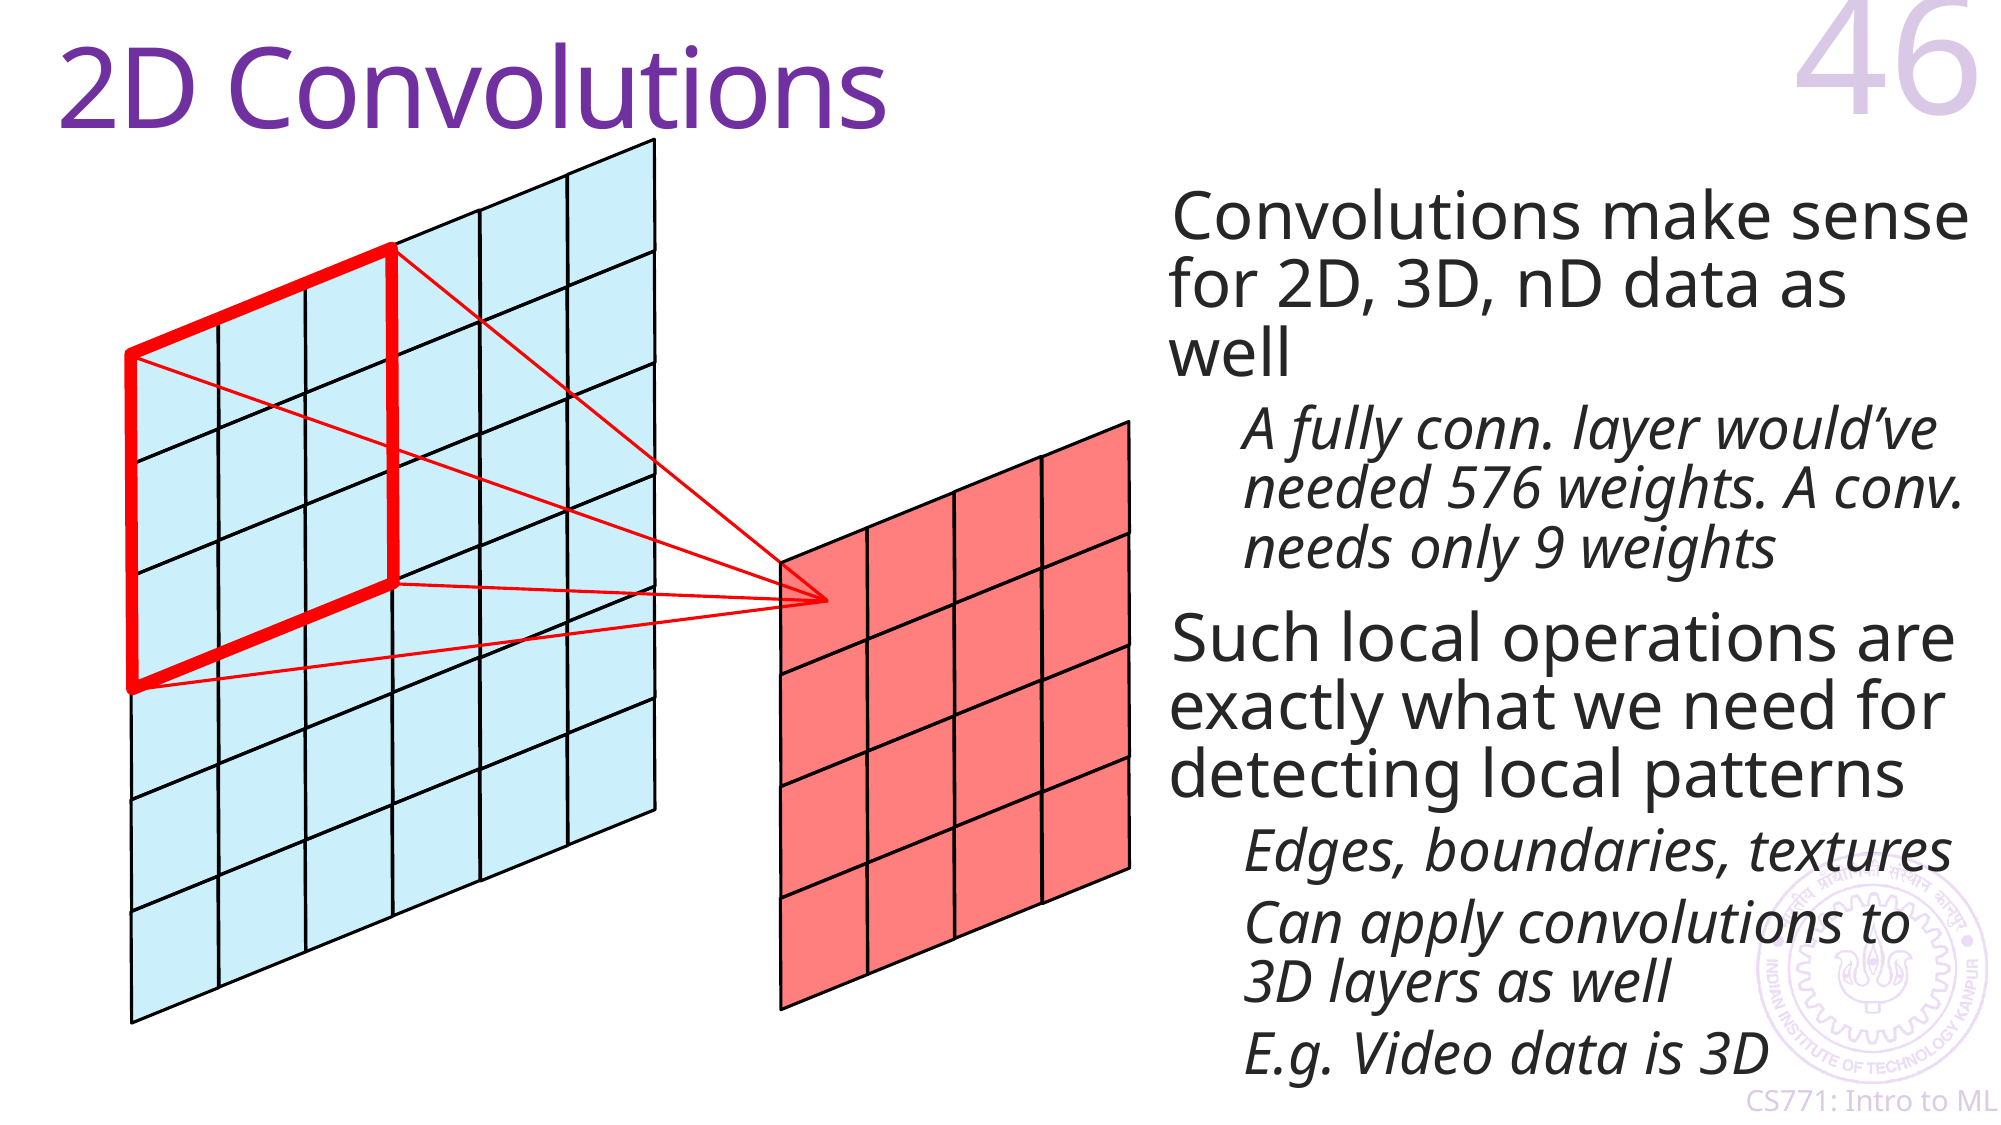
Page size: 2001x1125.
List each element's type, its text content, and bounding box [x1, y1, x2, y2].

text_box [58, 247, 829, 691]
slide_number 36 [610, 143, 652, 160]
text_box [953, 567, 1041, 714]
text_box [953, 790, 1041, 940]
text_box [1040, 755, 1131, 905]
text_box [779, 639, 866, 785]
text_box [1040, 532, 1131, 679]
text_box [779, 750, 866, 897]
list Convolutions make sense for 2D, 3D, nD data as well A fully conn. layer would’ve needed 576 weights. A conv. needs only 9 weights Such local operations are exactly what we need for detecting local patterns Edges, boundaries, textures Can apply convolutions to 3D layers as well E.g. Video data is 3D [1138, 178, 2000, 1125]
text_box [865, 491, 953, 638]
text_box [865, 826, 955, 976]
text_box [953, 455, 1041, 602]
text_box [865, 715, 953, 861]
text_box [106, 691, 679, 1002]
title 2D Convolutions [41, 5, 1945, 183]
text_box [865, 603, 953, 750]
text_box [779, 862, 867, 1011]
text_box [106, 160, 679, 247]
slide_number 46 [1520, 6, 2000, 178]
text_box [953, 679, 1041, 825]
text_box [1040, 420, 1131, 567]
text_box [829, 527, 866, 653]
text_box [1040, 644, 1131, 790]
